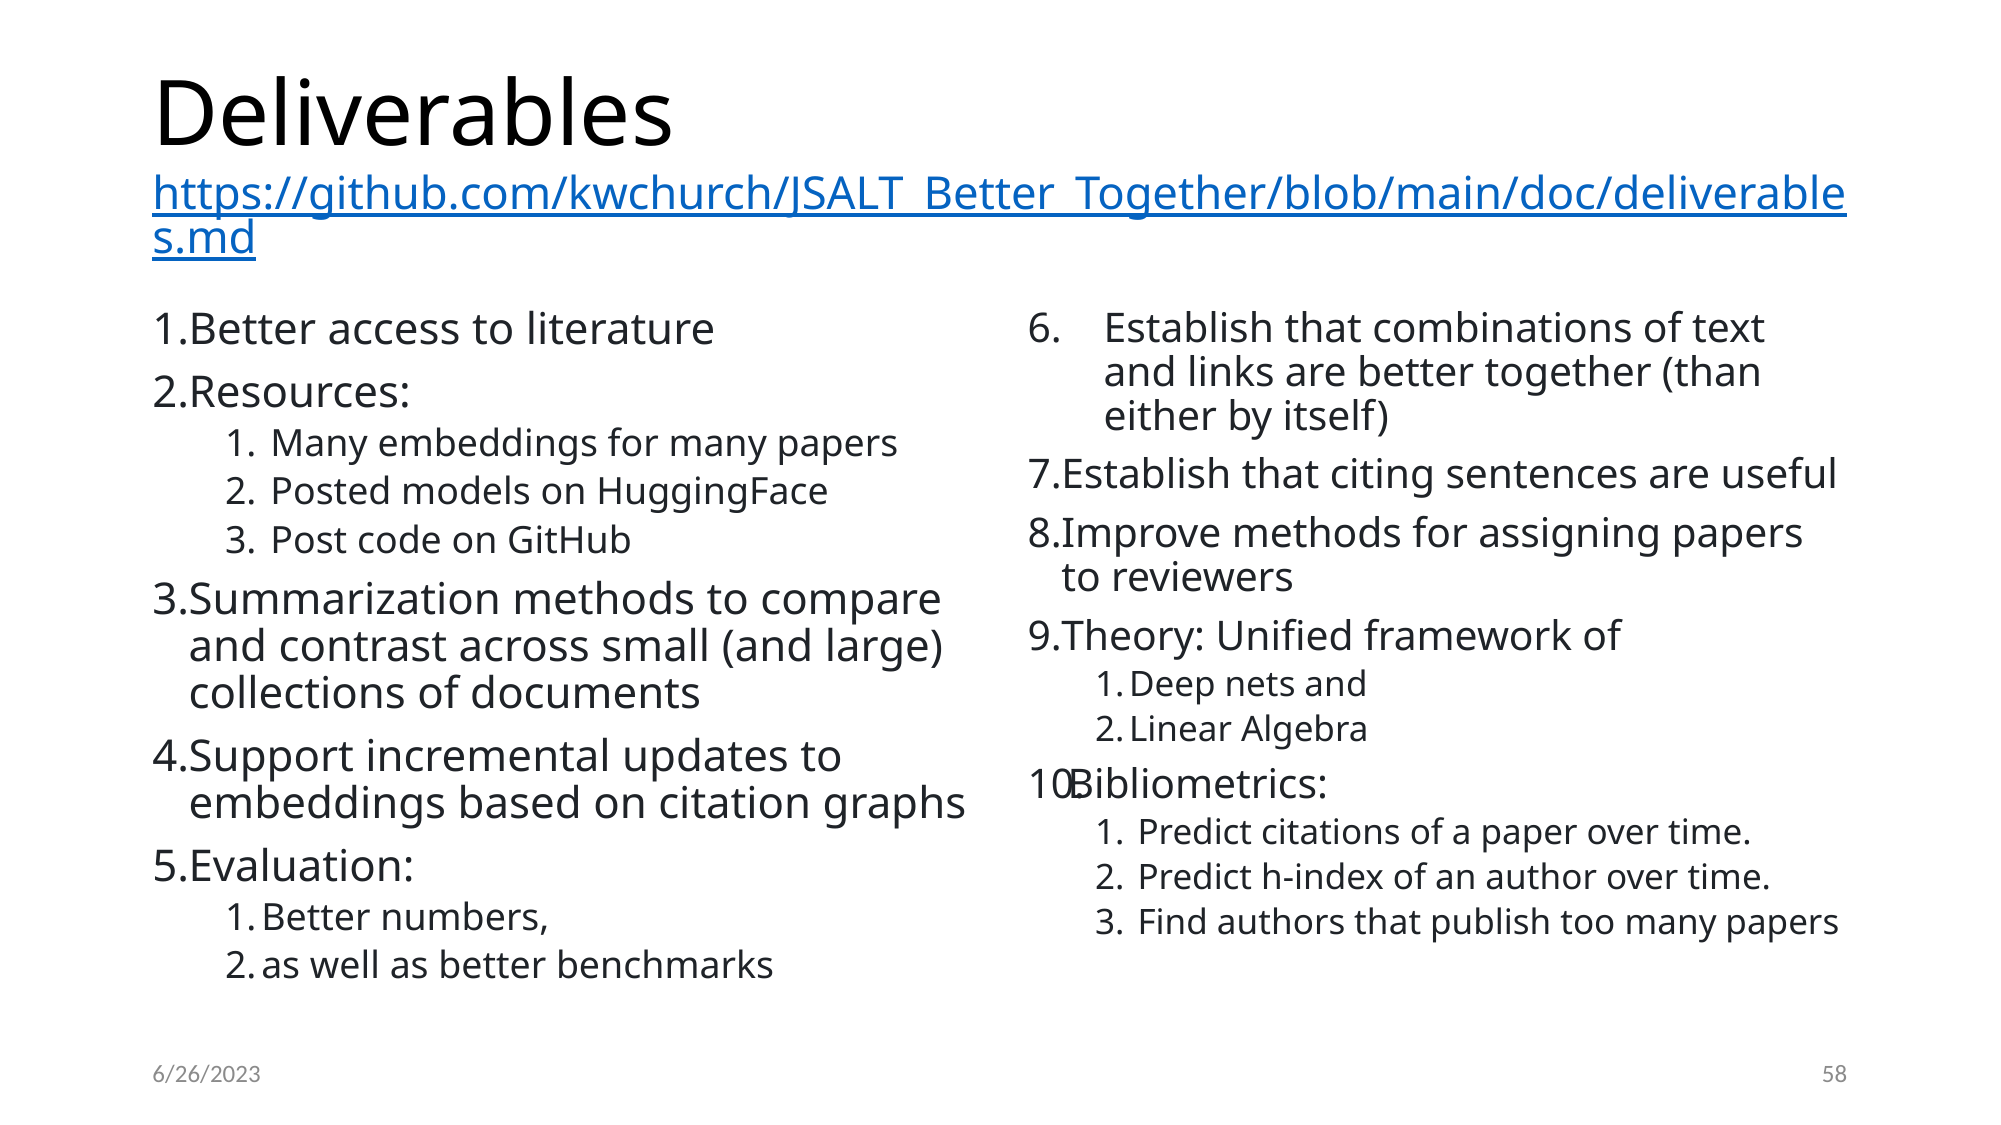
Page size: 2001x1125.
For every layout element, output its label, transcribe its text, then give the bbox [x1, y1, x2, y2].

slide_number 58 [1412, 1042, 1863, 1103]
title Deliverables https://github.com/kwchurch/JSALT_Better_Together/blob/main/doc/deliverables.md [137, 59, 1863, 278]
list Better access to literature Resources: Many embeddings for many papers Posted models on HuggingFace Post code on GitHub Summarization methods to compare and contrast across small (and large) collections of documents Support incremental updates to embeddings based on citation graphs Evaluation: Better numbers, as well as better benchmarks [137, 299, 988, 1014]
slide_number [137, 1042, 588, 1103]
list Establish that combinations of text and links are better together (than either by itself) Establish that citing sentences are useful Improve methods for assigning papers to reviewers Theory: Unified framework of Deep nets and Linear Algebra Bibliometrics: Predict citations of a paper over time. Predict h-index of an author over time. Find authors that publish too many papers [1012, 299, 1863, 1014]
